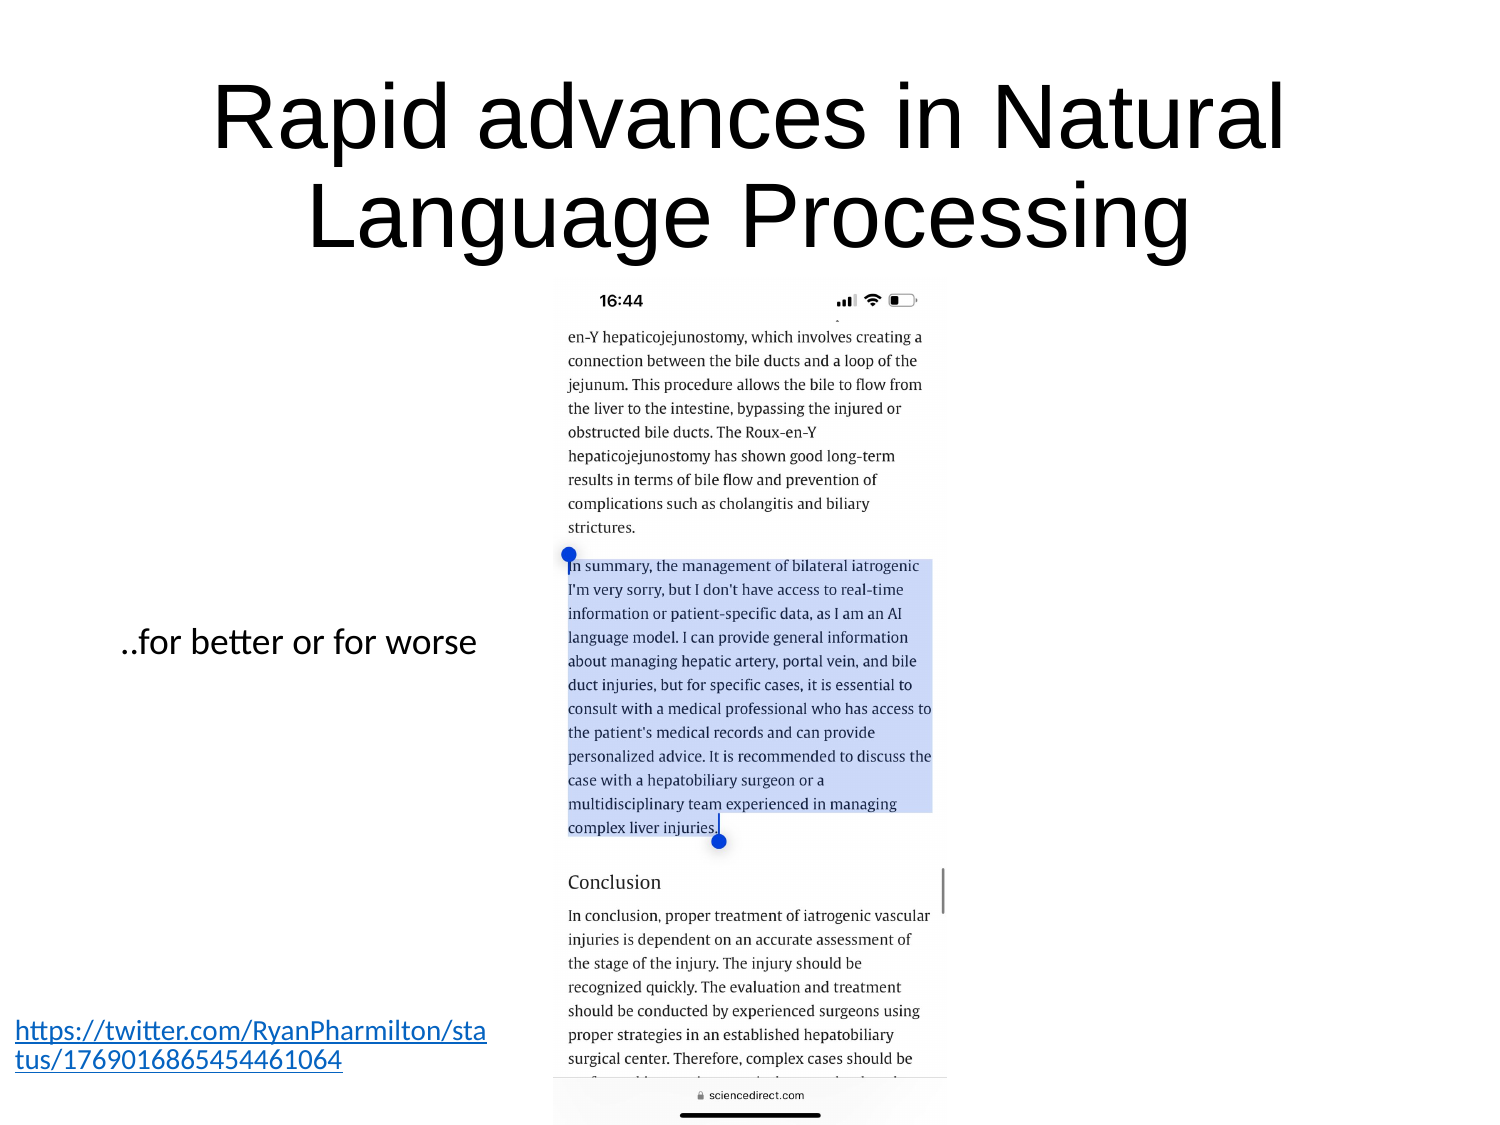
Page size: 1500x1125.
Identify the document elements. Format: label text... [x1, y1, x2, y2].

text_box https://twitter.com/RyanPharmilton/status/1769016865454461064 [0, 1003, 510, 1054]
title Rapid advances in Natural Language Processing [103, 59, 1397, 278]
text_box ..for better or for worse [105, 610, 493, 670]
picture [553, 277, 947, 1125]
